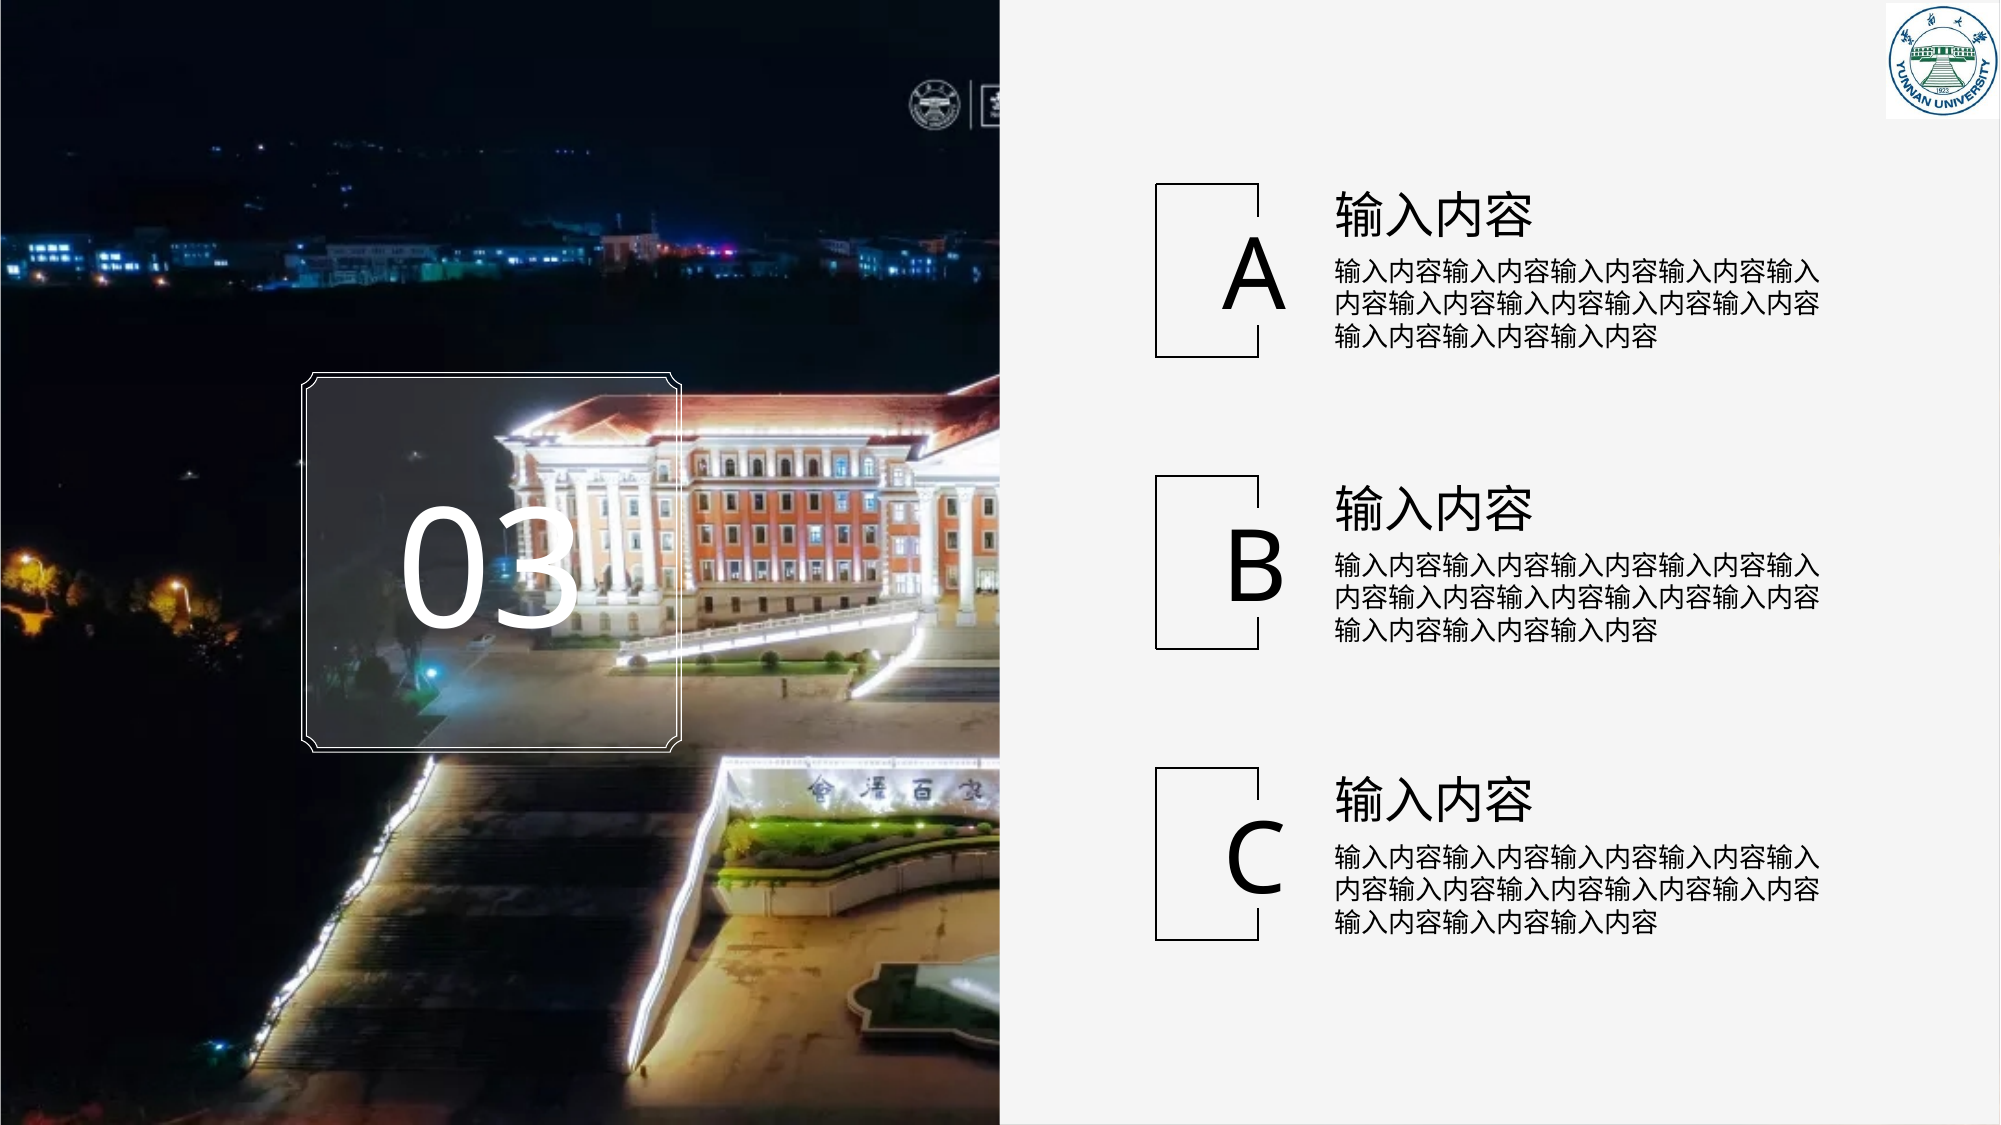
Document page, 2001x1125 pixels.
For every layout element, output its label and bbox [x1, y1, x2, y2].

text_box [1319, 761, 1843, 947]
text_box [301, 372, 682, 753]
text_box [1156, 475, 1303, 650]
text_box [1319, 469, 1843, 655]
text_box [1319, 175, 1843, 361]
text_box [1156, 183, 1303, 359]
text_box [1156, 766, 1303, 942]
picture [0, 0, 2000, 1125]
